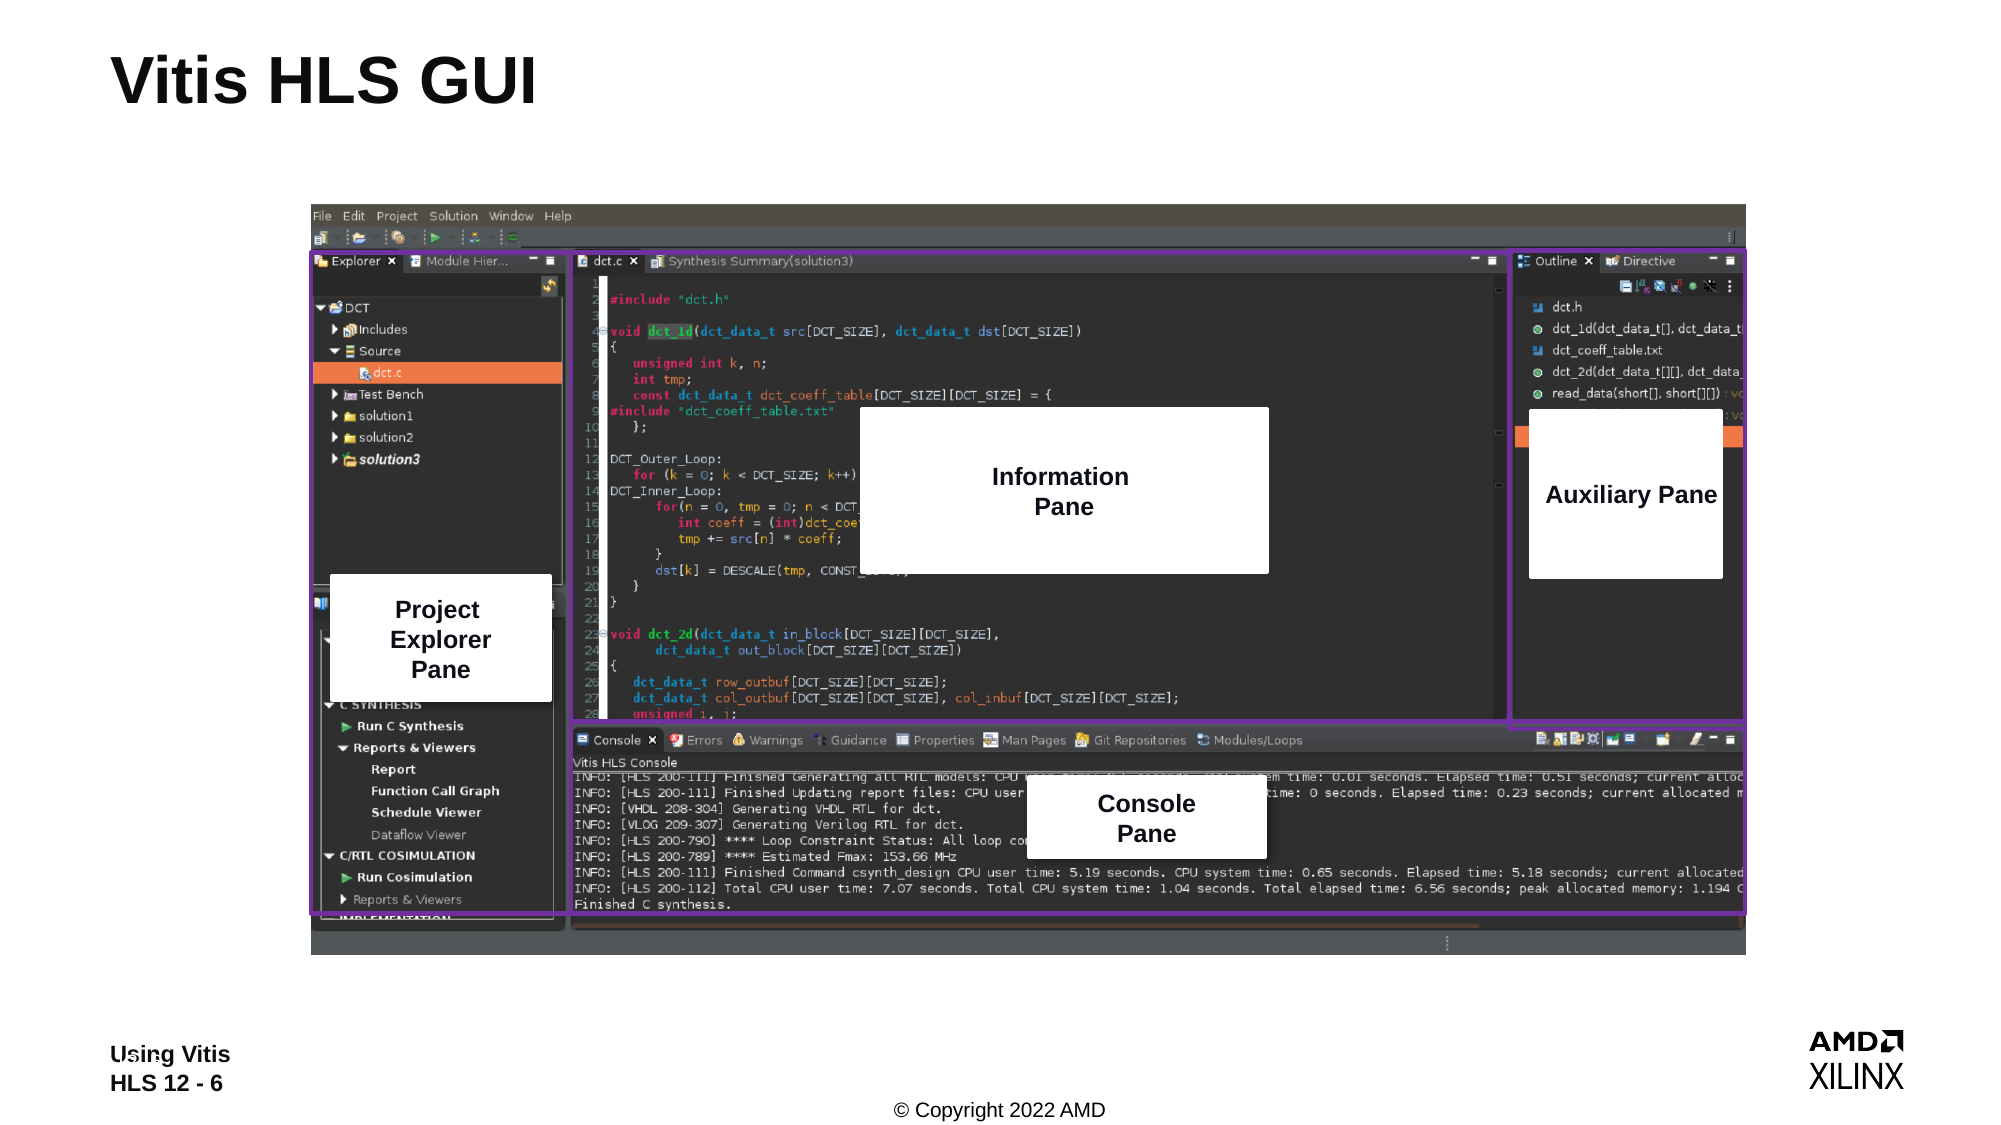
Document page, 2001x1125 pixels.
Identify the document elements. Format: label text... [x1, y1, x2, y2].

title Vitis HLS GUI [95, 38, 1905, 199]
slide_number Using Vitis HLS 12 - 6 [95, 1037, 255, 1098]
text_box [311, 252, 571, 914]
picture [311, 914, 1746, 955]
text_box 12- 6 [100, 1041, 284, 1082]
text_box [1509, 250, 1746, 721]
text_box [570, 721, 1746, 914]
picture [311, 204, 1746, 252]
picture [1809, 1030, 1904, 1089]
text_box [571, 252, 1509, 721]
